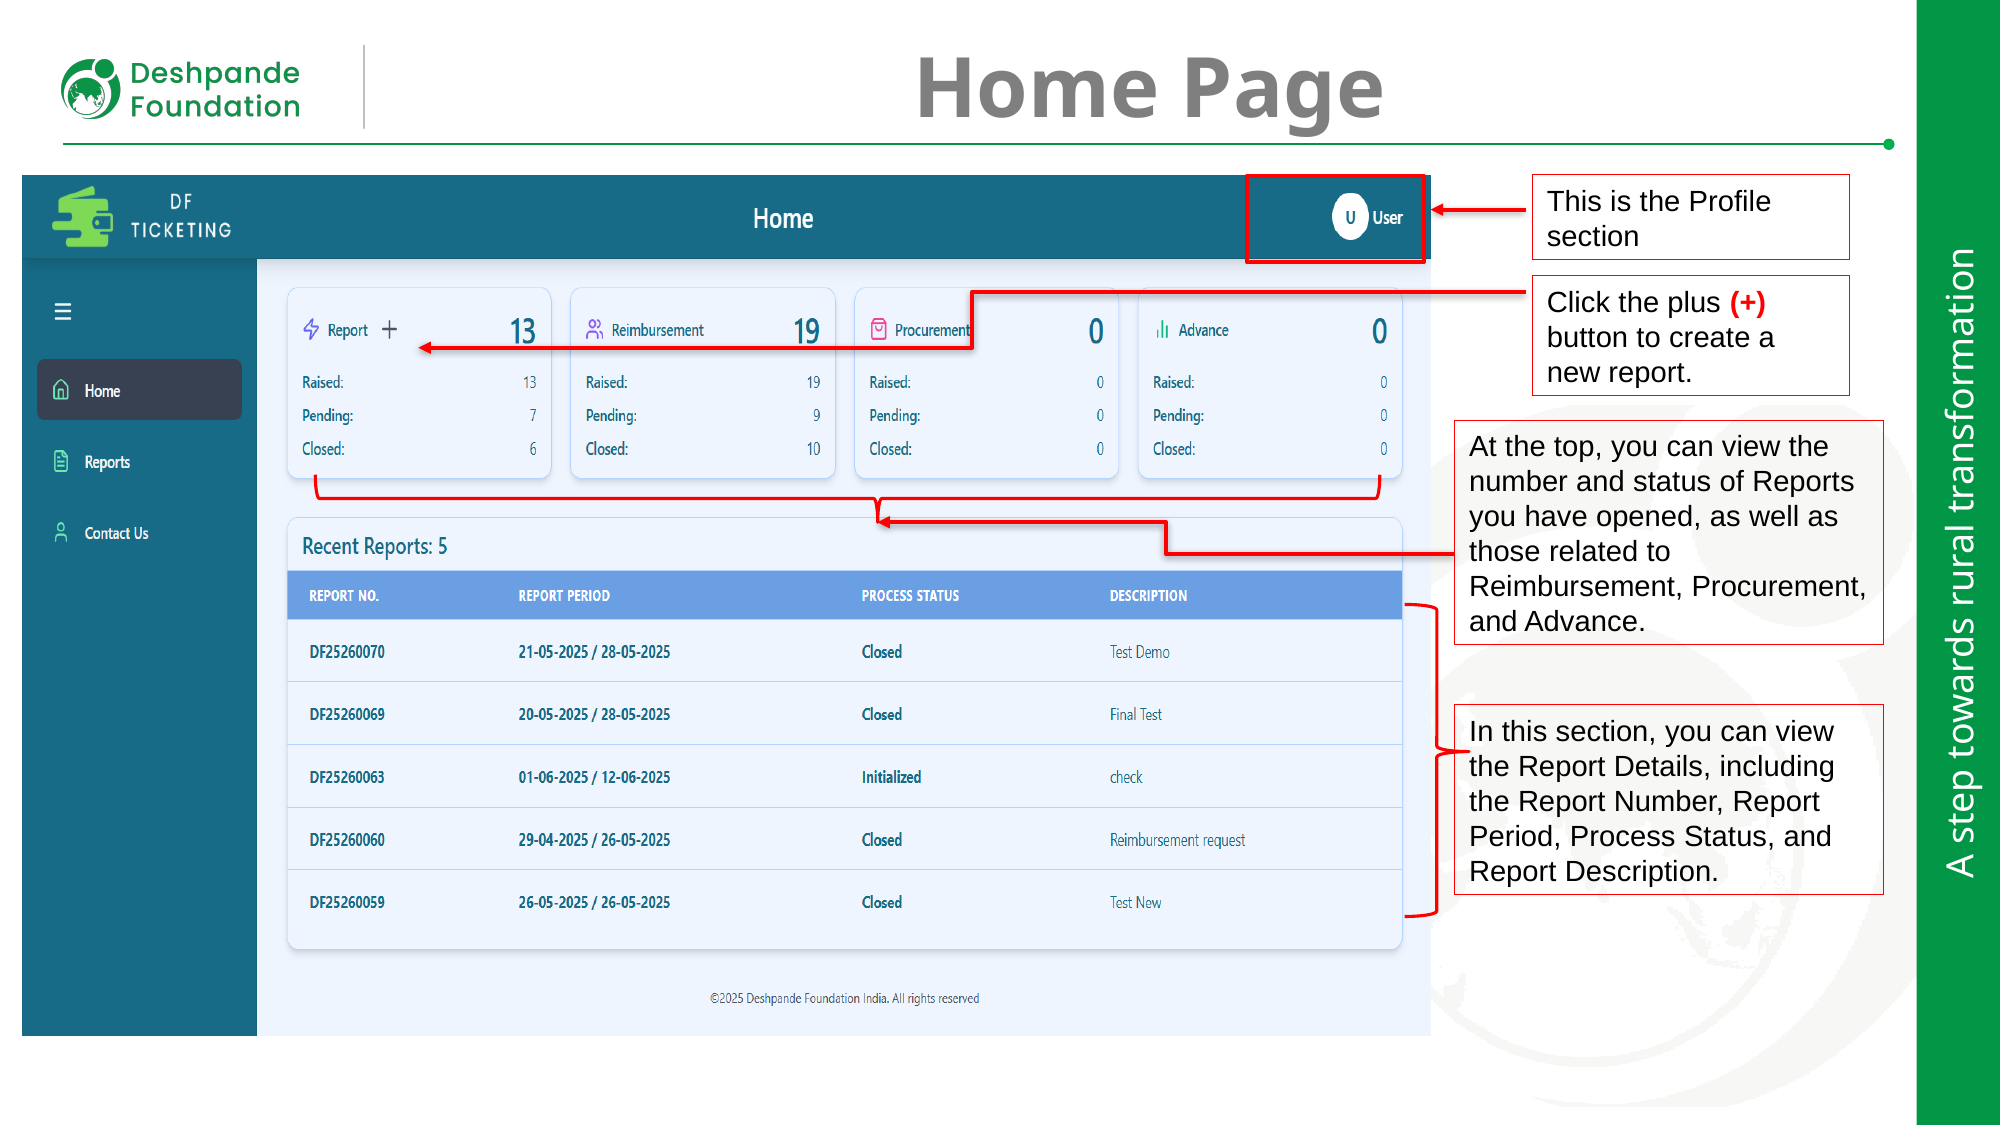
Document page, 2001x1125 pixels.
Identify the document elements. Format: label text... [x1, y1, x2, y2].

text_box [877, 521, 1455, 555]
picture [22, 175, 1431, 1036]
picture [61, 59, 299, 119]
text_box Click the plus (+) button to create a new report. [1532, 275, 1850, 396]
text_box [1436, 607, 1470, 914]
text_box At the top, you can view the number and status of Reports you have opened, as well as those related to Reimbursement, Procurement, and Advance. [1454, 420, 1884, 645]
text_box In this section, you can view the Report Details, including the Report Number, Report Period, Process Status, and Report Description. [1454, 704, 1884, 895]
title Home Page [415, 35, 1884, 145]
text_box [418, 291, 1527, 348]
text_box This is the Profile section [1532, 174, 1850, 260]
